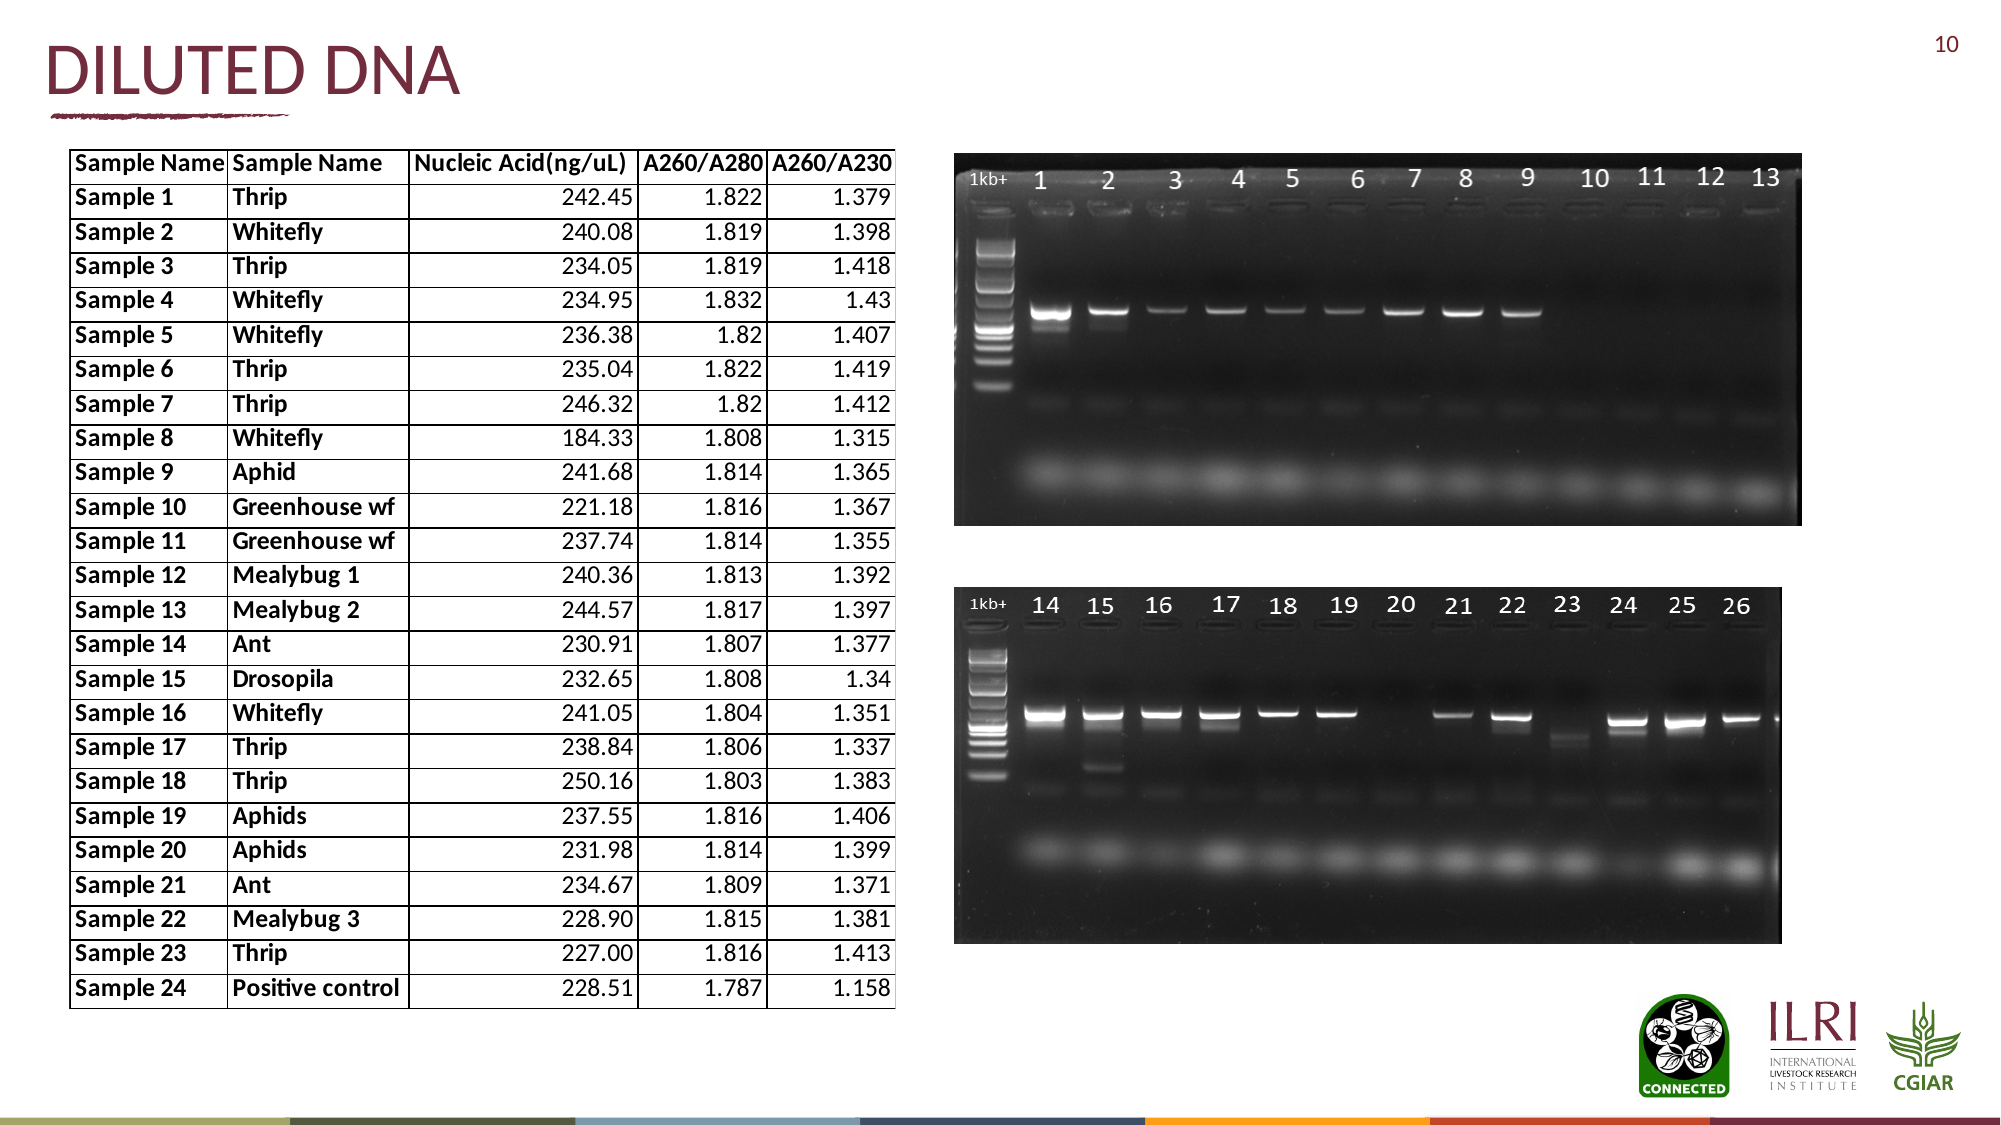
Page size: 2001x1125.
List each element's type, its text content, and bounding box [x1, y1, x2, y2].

picture [1636, 991, 1732, 1100]
picture [954, 149, 1802, 526]
text_box DILUTED DNA [29, 12, 1359, 124]
picture [954, 579, 1783, 945]
picture [69, 149, 897, 1010]
